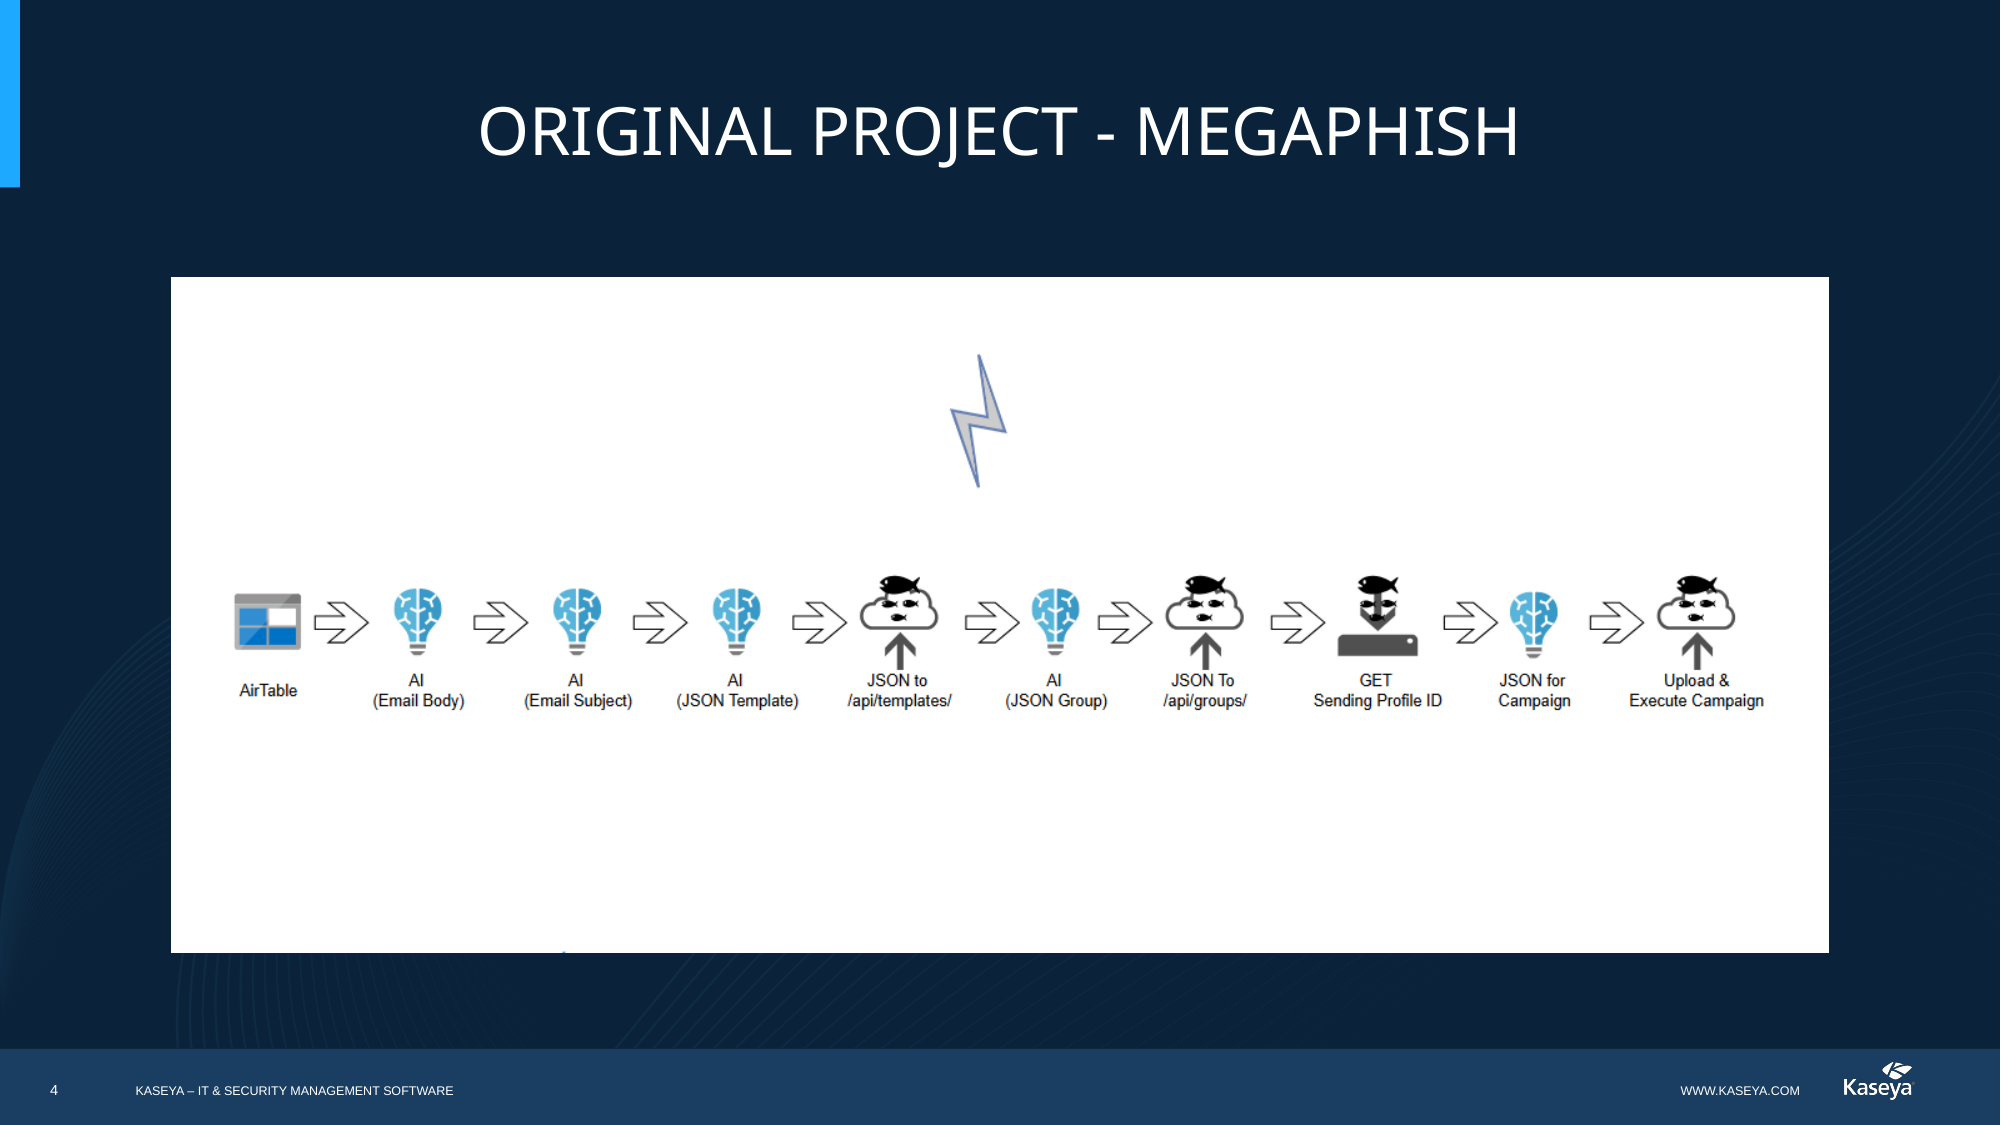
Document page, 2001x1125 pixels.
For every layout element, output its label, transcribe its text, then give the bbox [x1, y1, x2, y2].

picture [1844, 1062, 1915, 1100]
title Original Project - MegaPhish [137, 0, 1863, 278]
picture [171, 277, 1829, 953]
